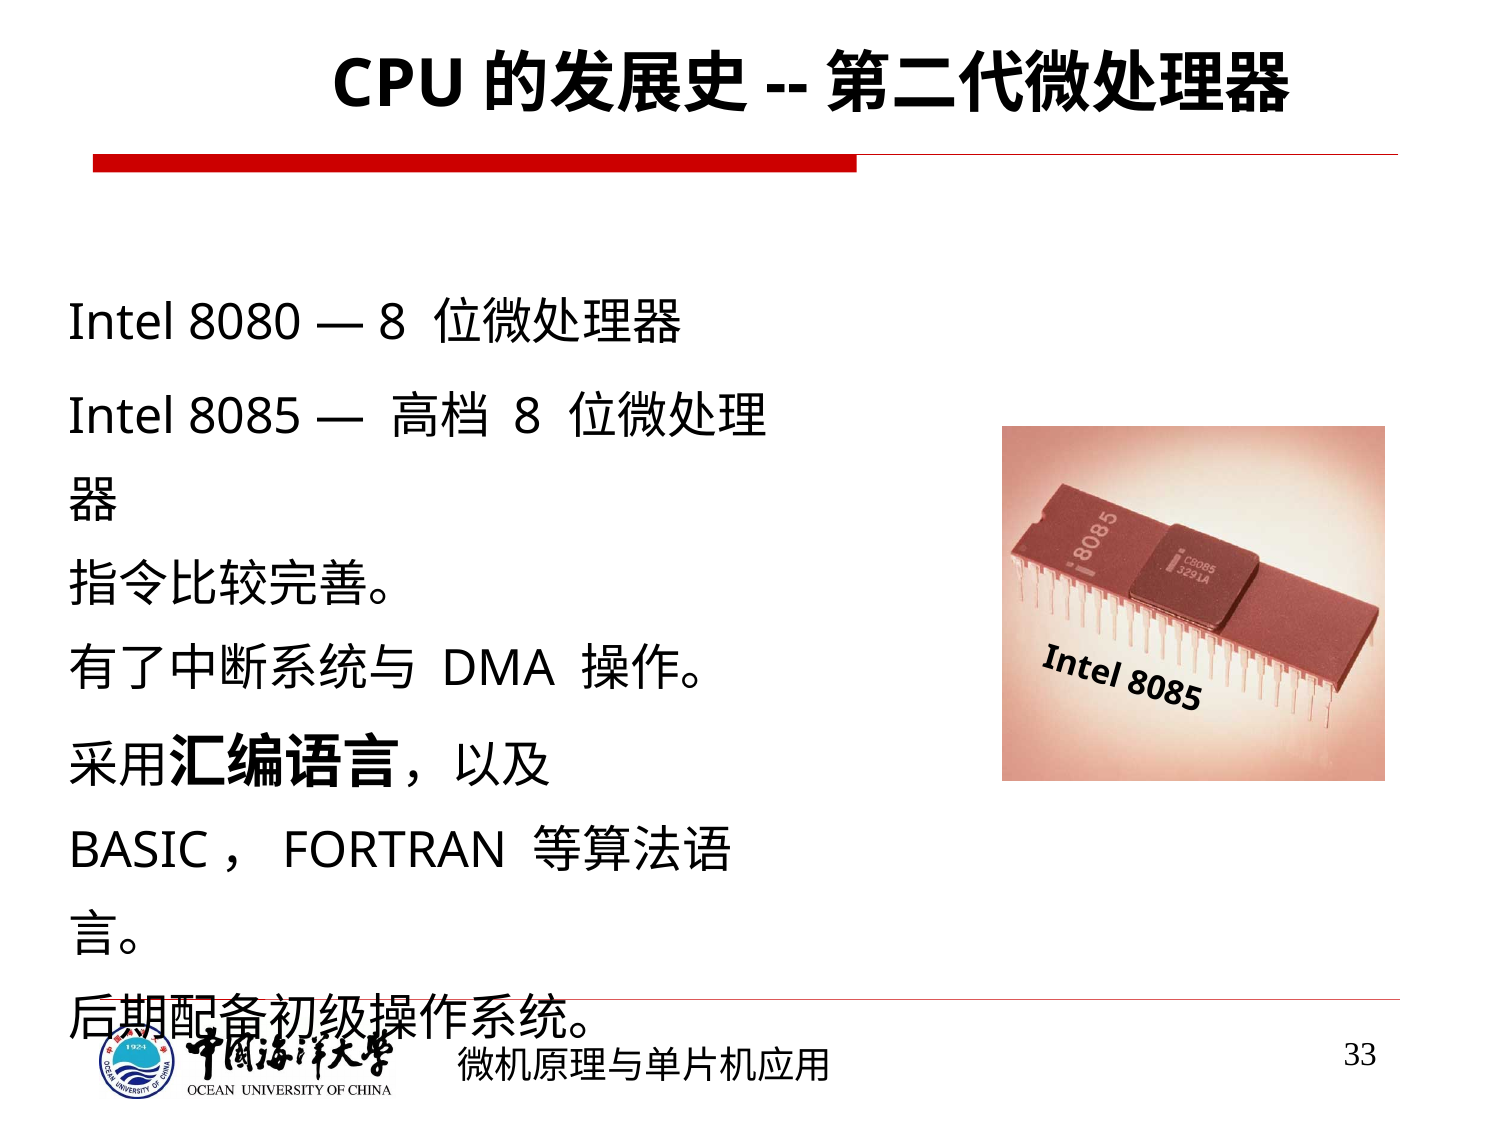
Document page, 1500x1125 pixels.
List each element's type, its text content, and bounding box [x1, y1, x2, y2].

picture [99, 1054, 396, 1099]
title CPU的发展史--第二代微处理器 [197, 29, 1426, 128]
slide_number 33 [1328, 1024, 1407, 1103]
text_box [1002, 426, 1386, 781]
text_box Intel 8080 — 8 位微处理器 Intel 8085 — 高档 8 位微处理器 指令比较完善。 有了中断系统与 DMA 操作。 采用汇编语言，以及 BASIC，FORTRAN 等算法语言。 后期配备初级操作系统。 [53, 258, 788, 1054]
